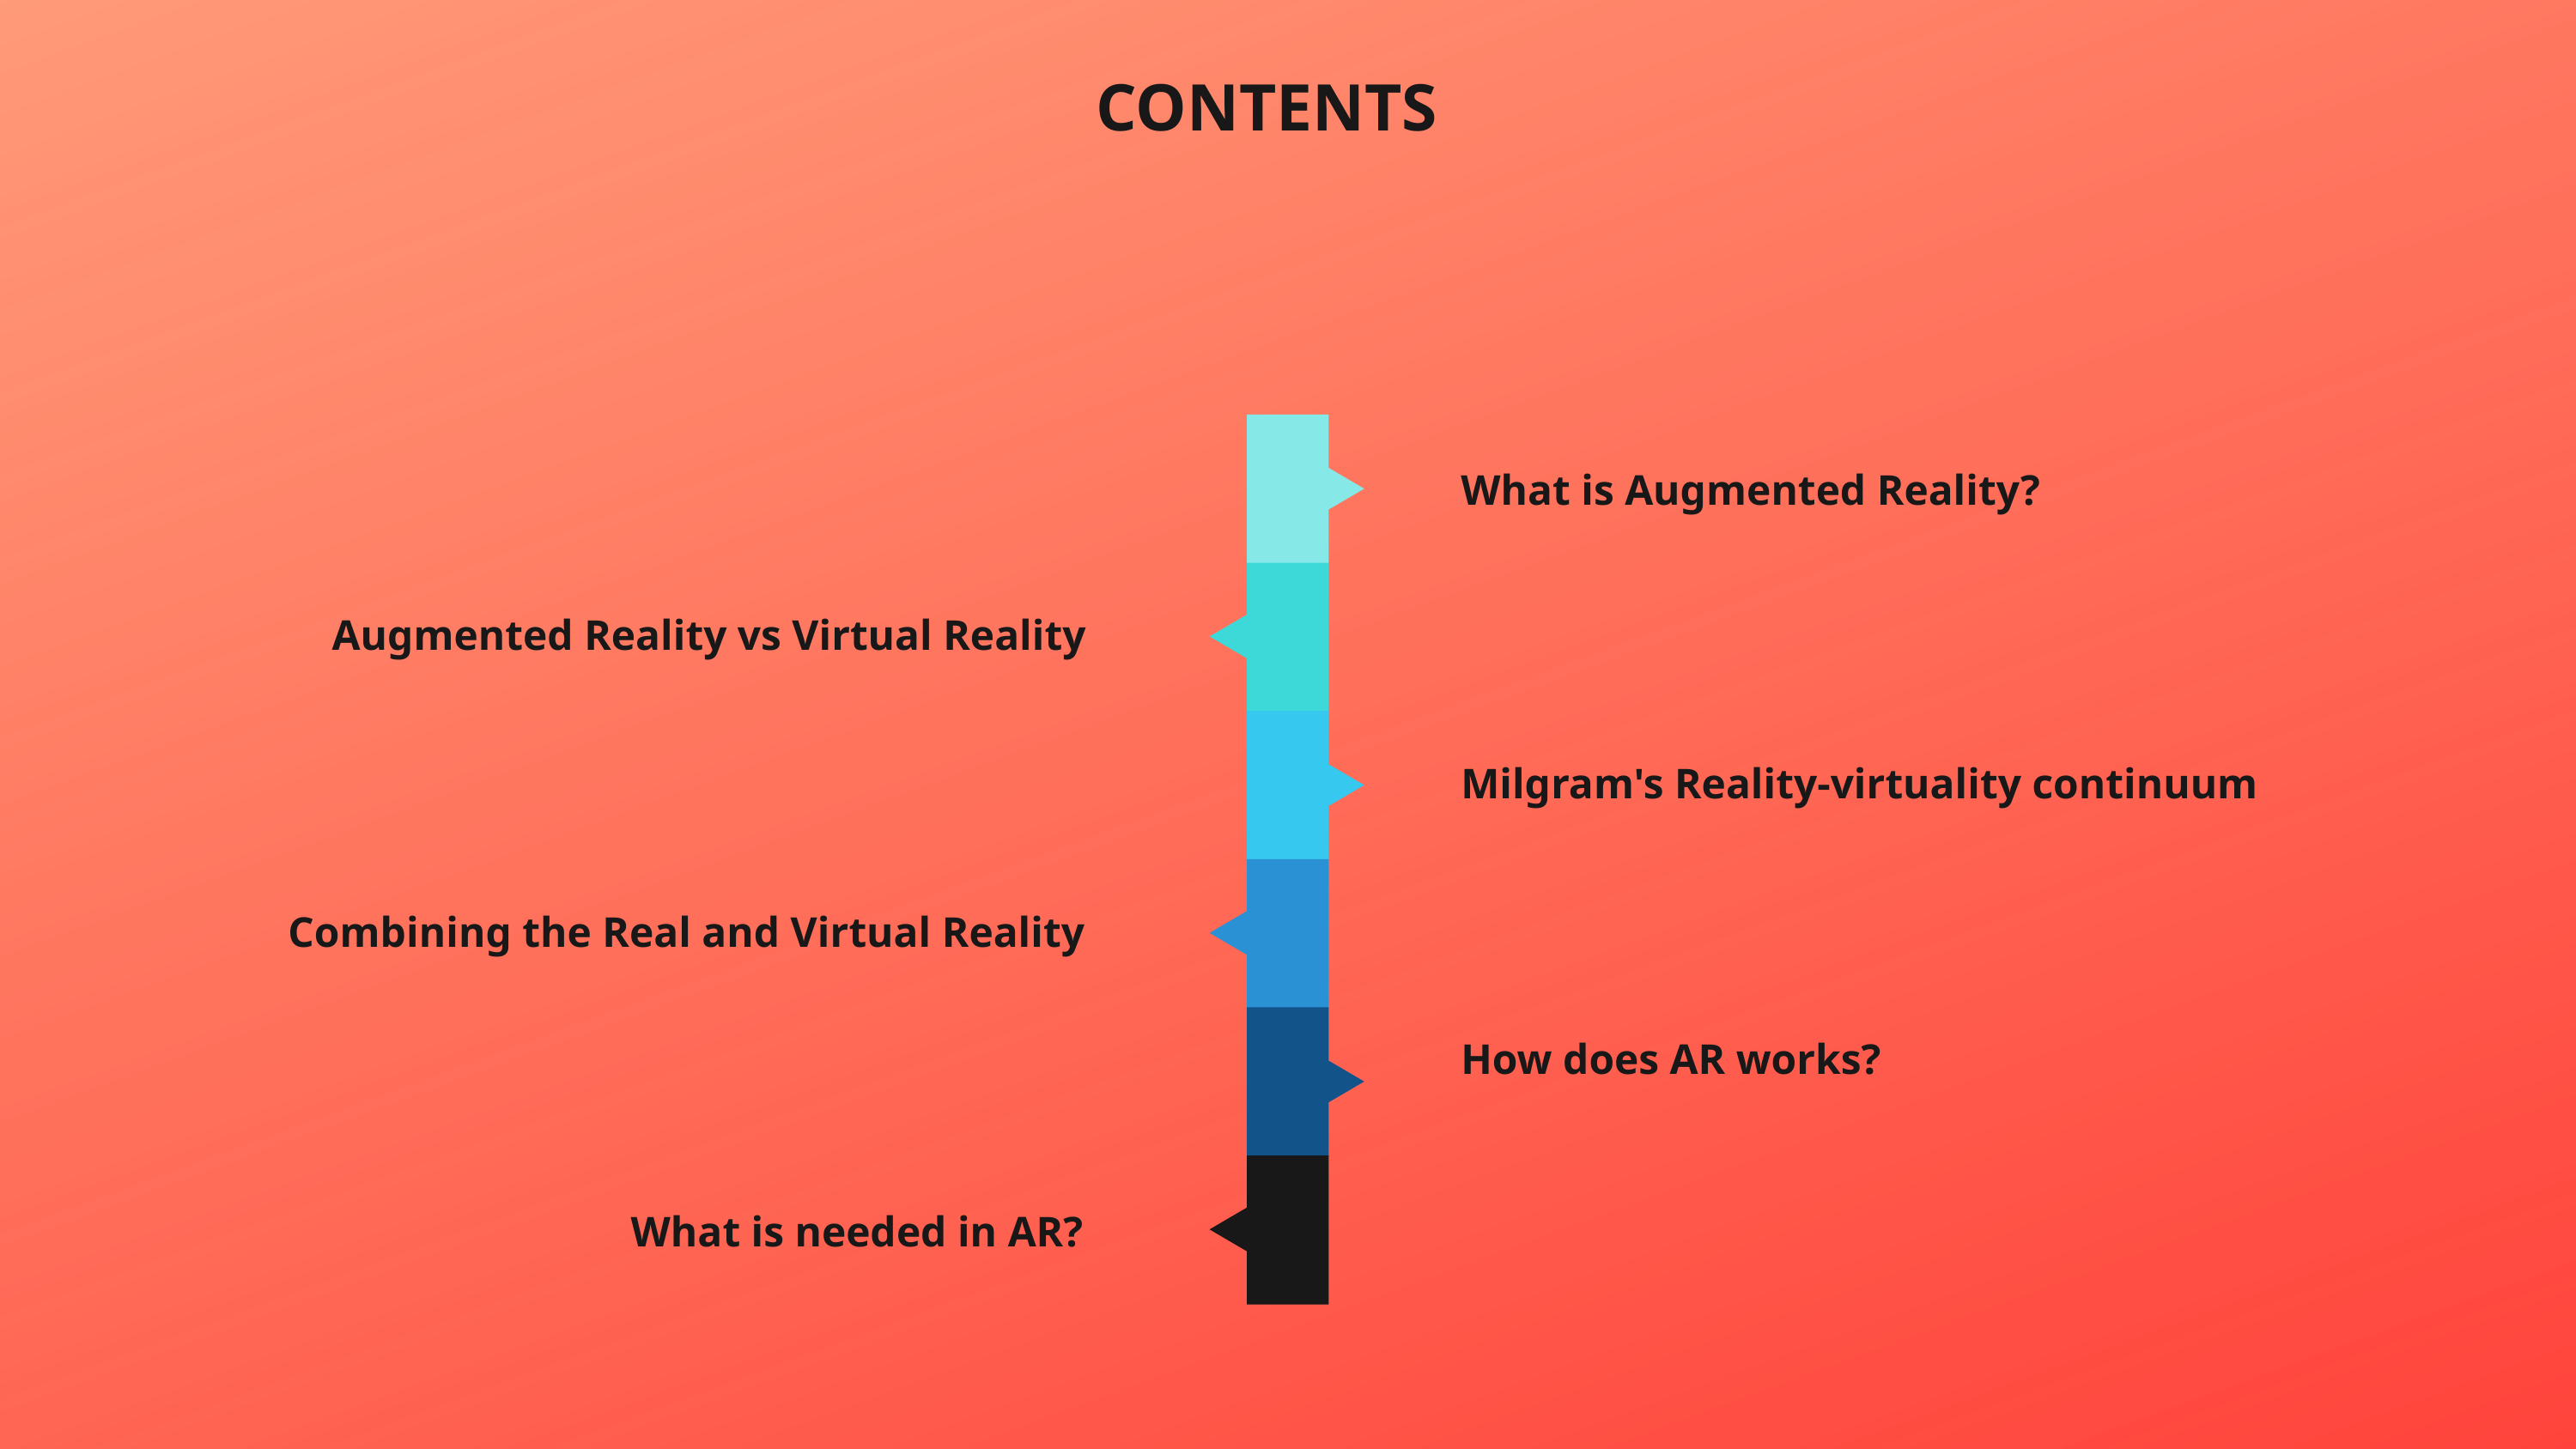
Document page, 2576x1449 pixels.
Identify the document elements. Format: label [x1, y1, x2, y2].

text_box [1209, 414, 1365, 1305]
picture [0, 0, 2576, 1449]
